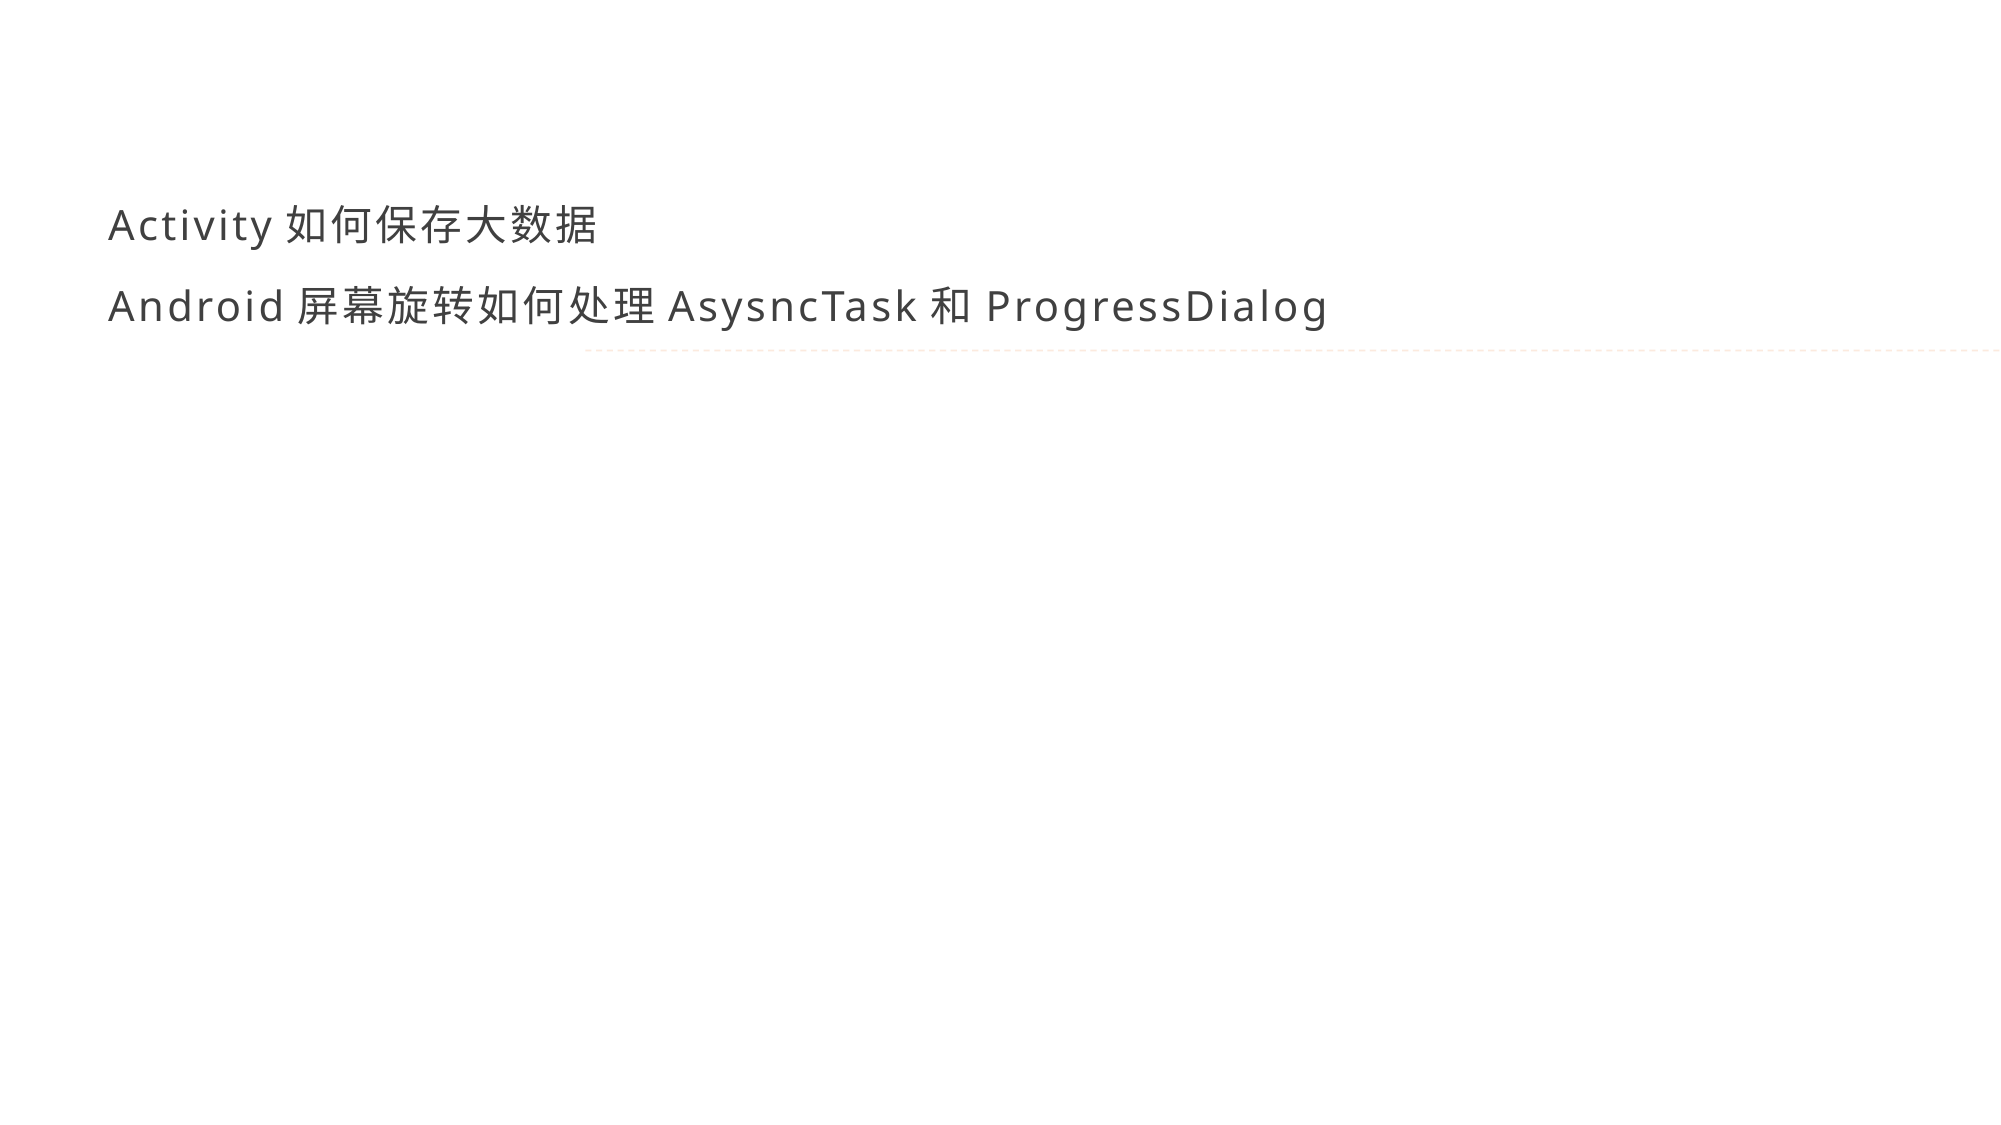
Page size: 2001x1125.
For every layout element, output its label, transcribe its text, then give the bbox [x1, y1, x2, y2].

text_box Activity如何保存大数据 Android屏幕旋转如何处理AsysncTask和ProgressDialog [96, 177, 1857, 337]
